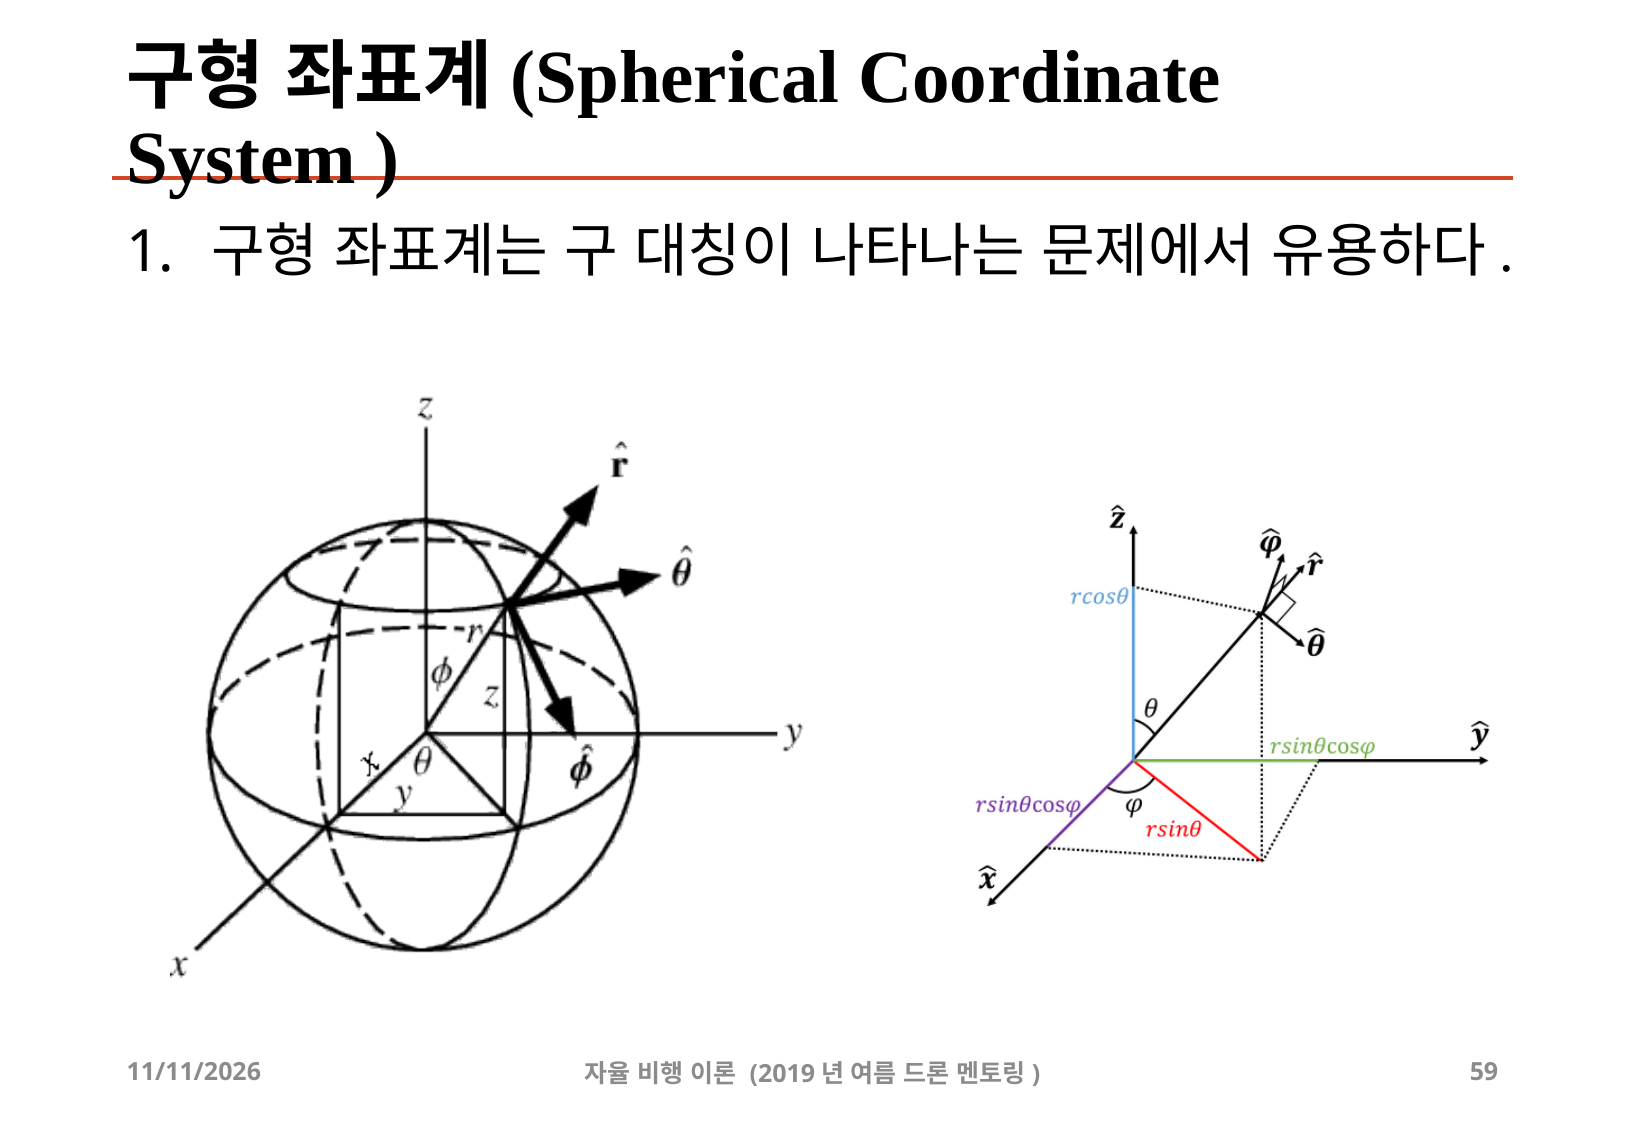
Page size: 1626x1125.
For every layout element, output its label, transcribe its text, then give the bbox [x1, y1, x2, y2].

list 구형 좌표계는 구 대칭이 나타나는 문제에서 유용하다. [111, 205, 1514, 441]
picture [170, 376, 808, 993]
picture [965, 490, 1514, 915]
title 구형 좌표계(Spherical Coordinate System ) [111, 59, 1514, 179]
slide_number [111, 1042, 303, 1103]
slide_number 59 [1433, 1042, 1514, 1103]
footer 자율 비행 이론 (2019년 여름 드론 멘토링) [538, 1042, 1087, 1103]
